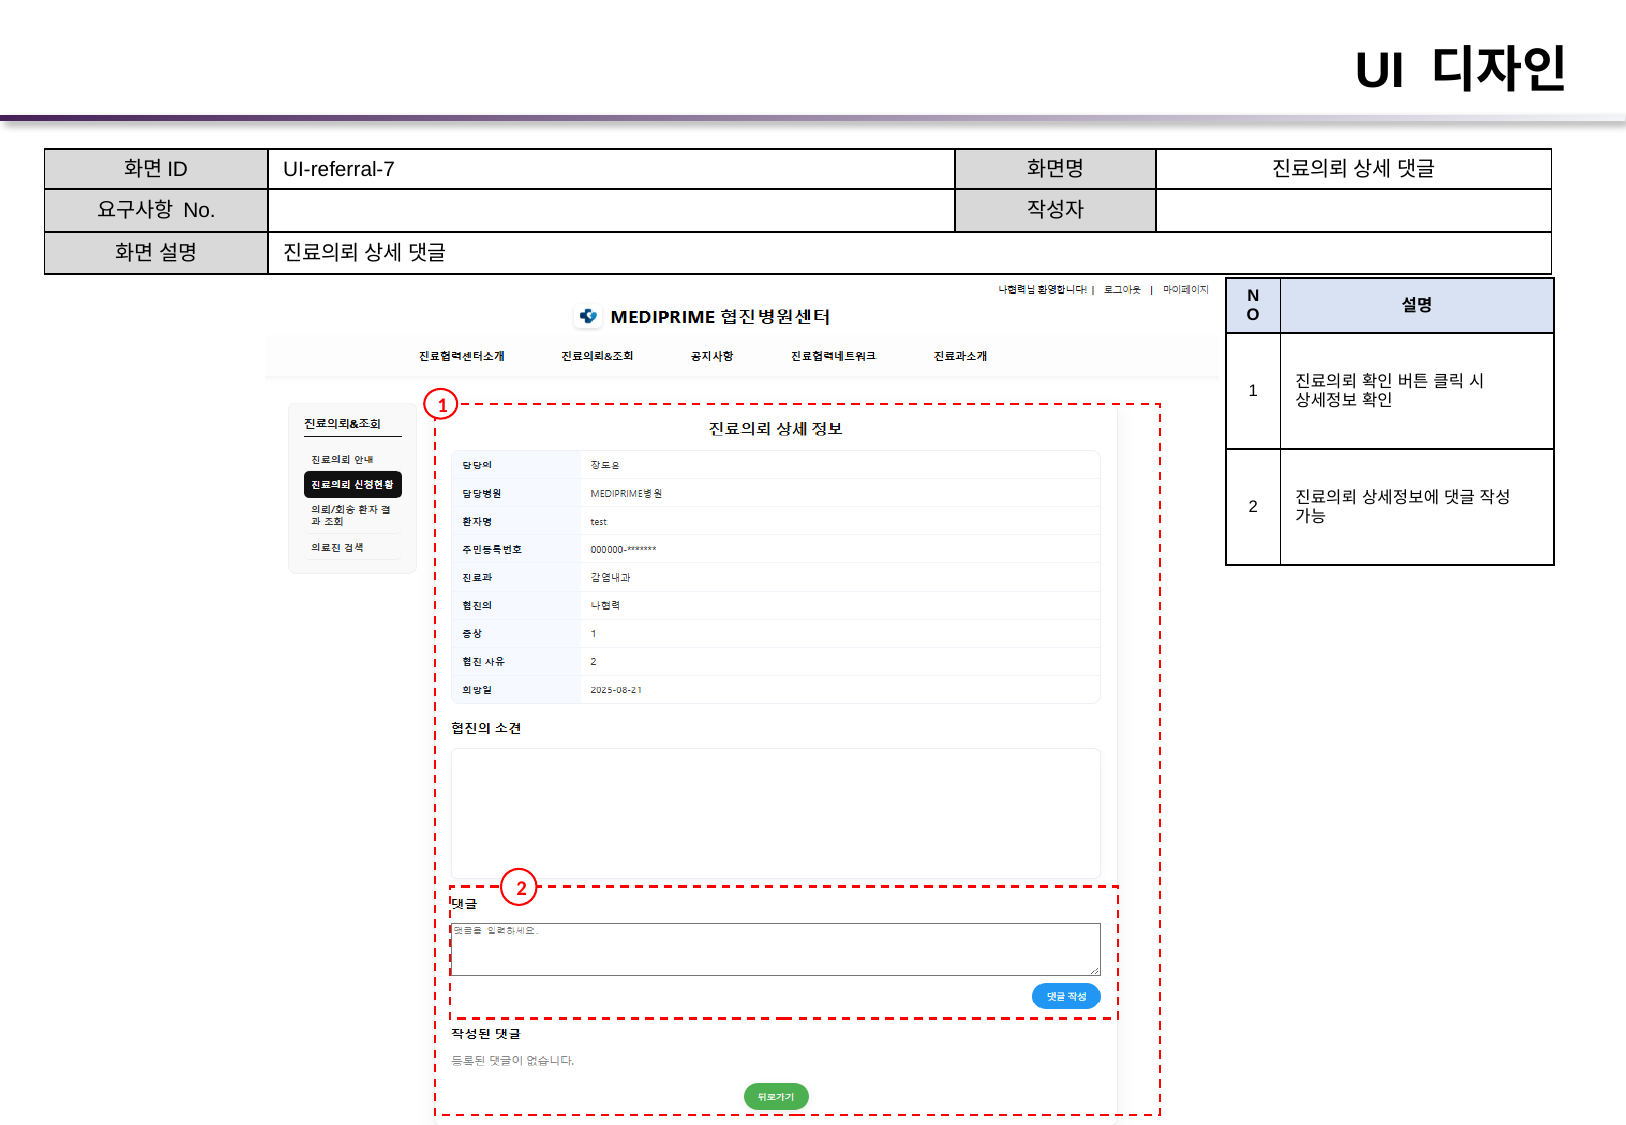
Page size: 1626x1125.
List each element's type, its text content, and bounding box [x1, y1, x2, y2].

table_cell 진료의뢰 확인 버튼 클릭 시 상세정보 확인 [1281, 334, 1553, 448]
table_cell 진료의뢰 상세 댓글 [269, 233, 1551, 273]
table_header 설명 [1281, 279, 1553, 332]
table_cell 1 [1227, 334, 1280, 448]
table_cell [1157, 190, 1551, 231]
table_header 화면ID [45, 150, 267, 188]
table_cell 진료의뢰 상세정보에 댓글 작성 가능 [1281, 450, 1553, 564]
table_cell 작성자 [956, 190, 1155, 231]
picture [265, 278, 1219, 1125]
table_cell 2 [1227, 450, 1280, 564]
table_header 화면명 [956, 150, 1155, 188]
table_cell 요구사항 No. [45, 190, 267, 231]
table_header 진료의뢰 상세 댓글 [1157, 150, 1551, 188]
table_header NO [1227, 279, 1280, 332]
table_cell [269, 190, 954, 231]
table_cell 화면 설명 [45, 233, 267, 273]
table_header UI-referral-7 [269, 150, 954, 188]
